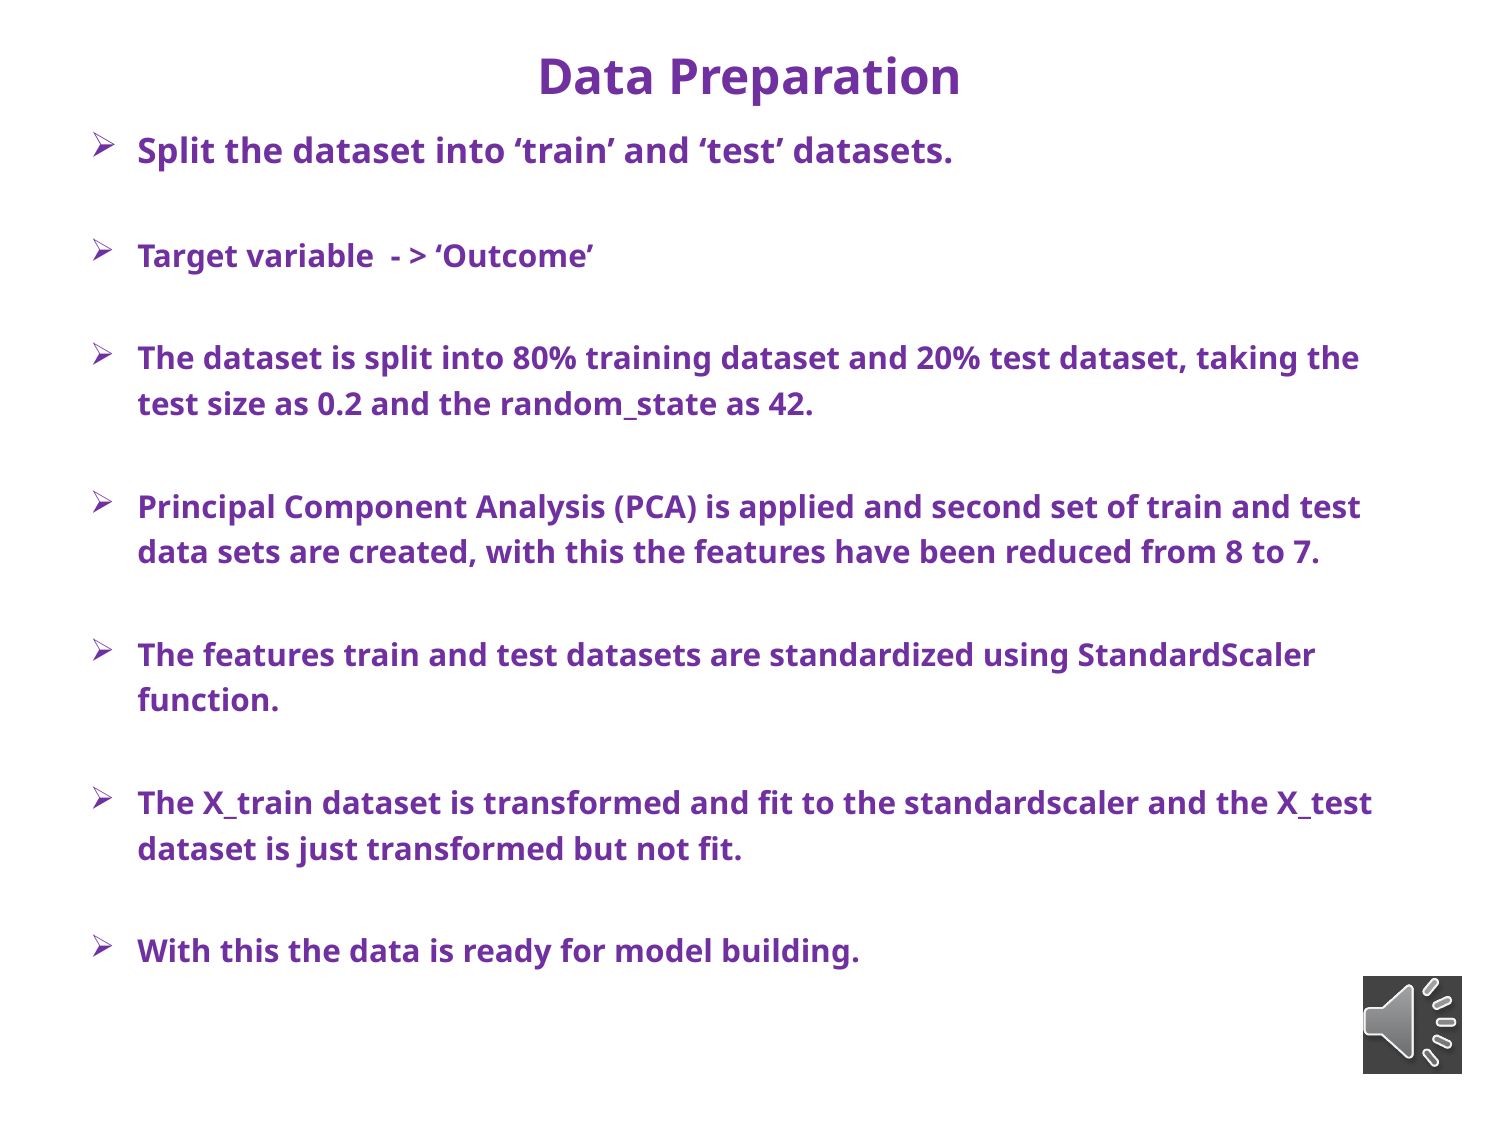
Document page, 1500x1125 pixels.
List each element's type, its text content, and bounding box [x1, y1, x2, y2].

list Split the dataset into ‘train’ and ‘test’ datasets. Target variable - > ‘Outcome’ The dataset is split into 80% training dataset and 20% test dataset, taking the test size as 0.2 and the random_state as 42. Principal Component Analysis (PCA) is applied and second set of train and test data sets are created, with this the features have been reduced from 8 to 7. The features train and test datasets are standardized using StandardScaler function. The X_train dataset is transformed and fit to the standardscaler and the X_test dataset is just transformed but not fit. With this the data is ready for model building. [75, 112, 1425, 1005]
picture [1362, 974, 1463, 1076]
title Data Preparation [75, 37, 1425, 112]
